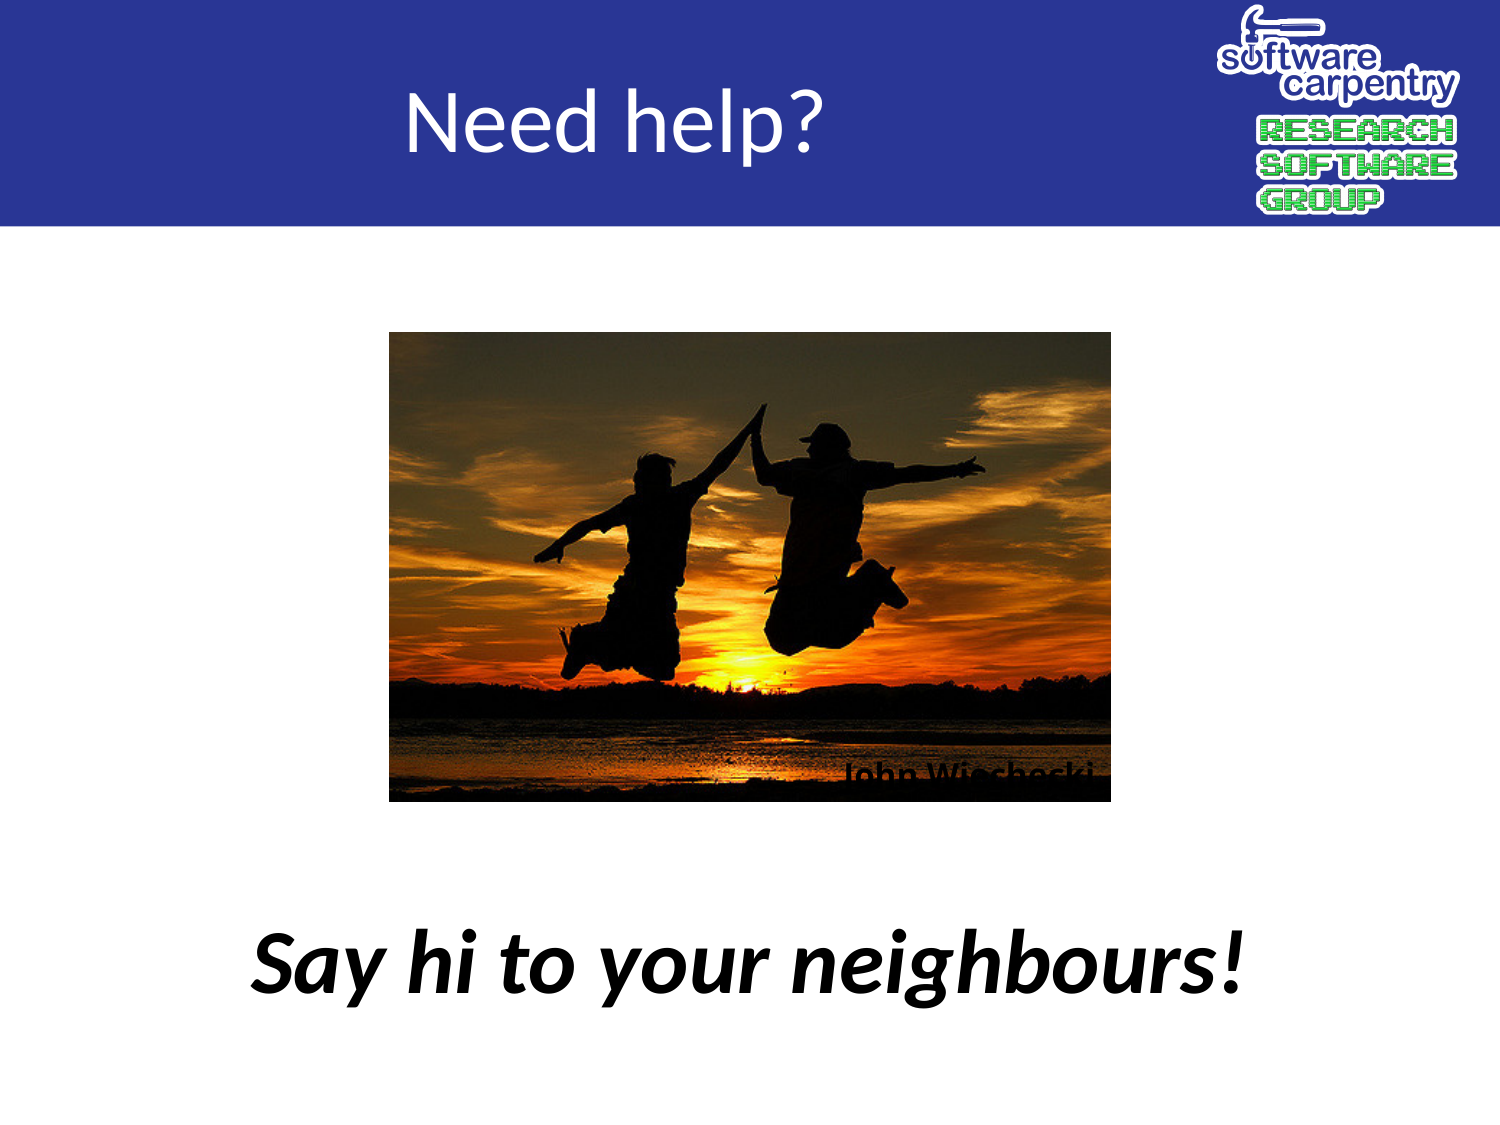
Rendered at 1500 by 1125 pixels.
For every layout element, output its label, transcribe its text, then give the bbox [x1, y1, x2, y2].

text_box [389, 331, 1111, 803]
picture [1216, 3, 1461, 108]
picture [1255, 113, 1465, 227]
title Need help? [51, 21, 1182, 210]
text_box Say hi to your neighbours! [0, 894, 1500, 1086]
